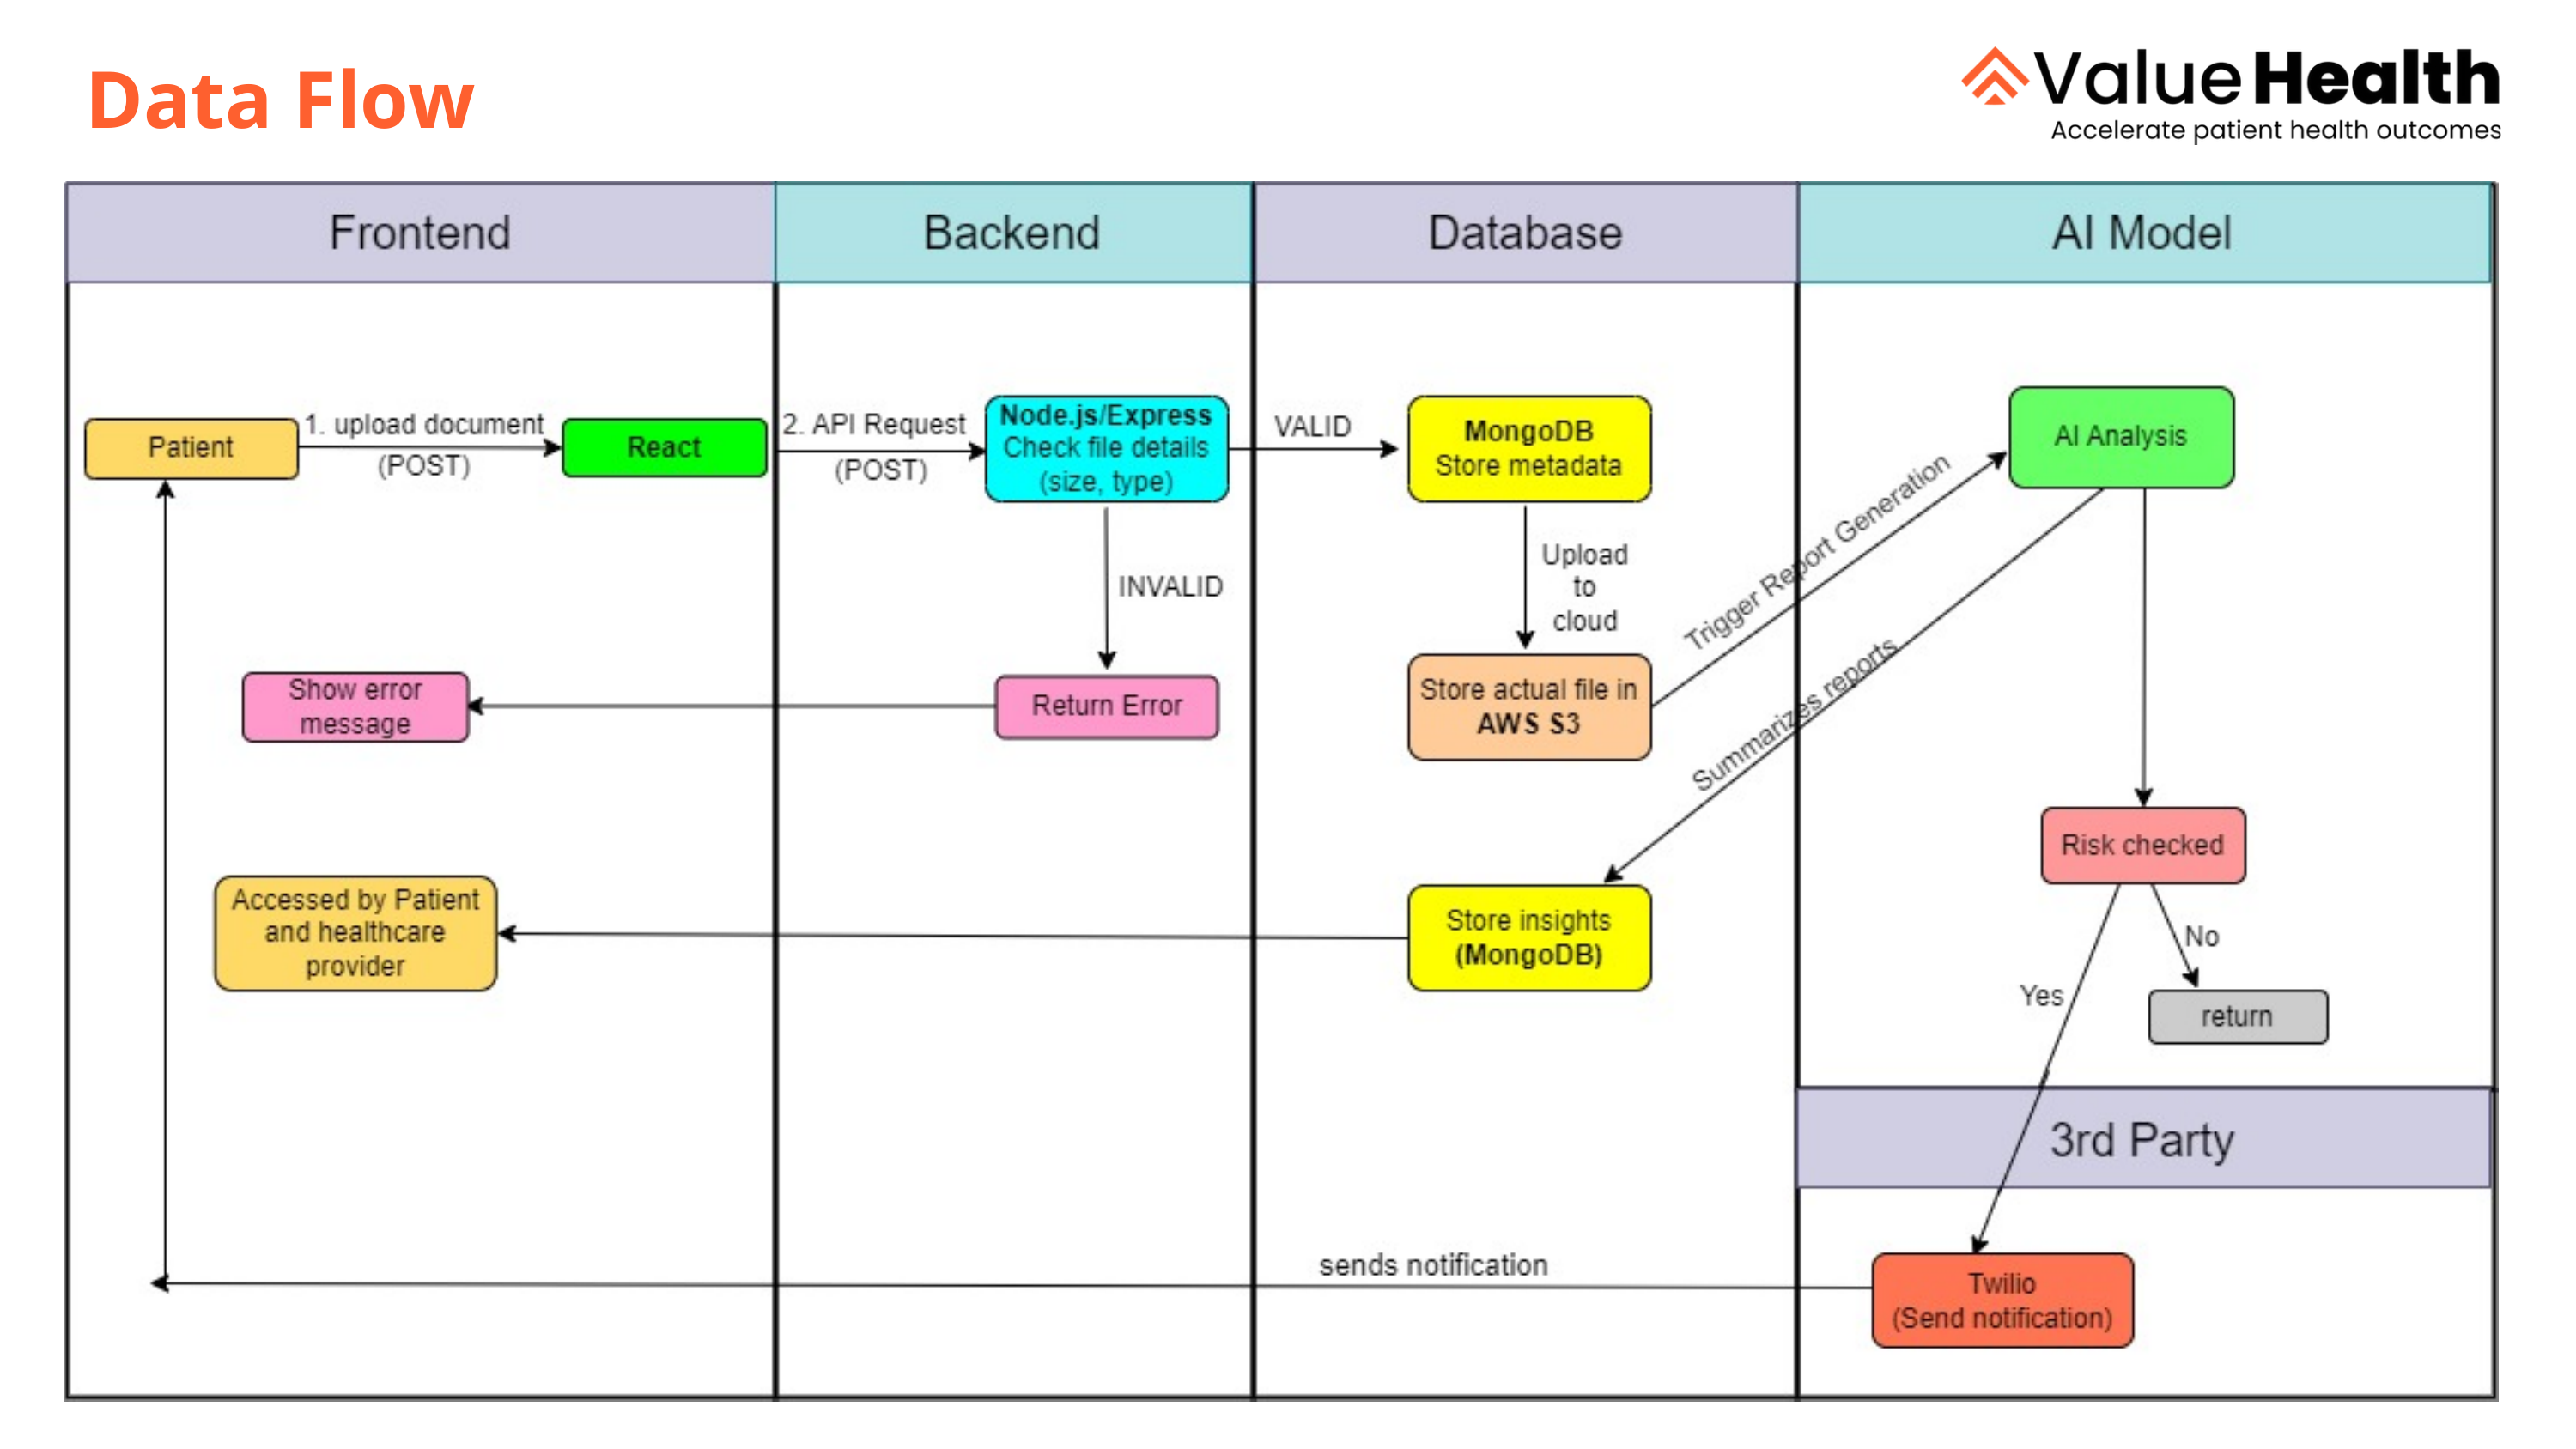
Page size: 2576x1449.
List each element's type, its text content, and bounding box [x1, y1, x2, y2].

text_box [1961, 46, 2501, 145]
picture [64, 181, 2499, 1402]
text_box Data Flow [64, 0, 2214, 144]
